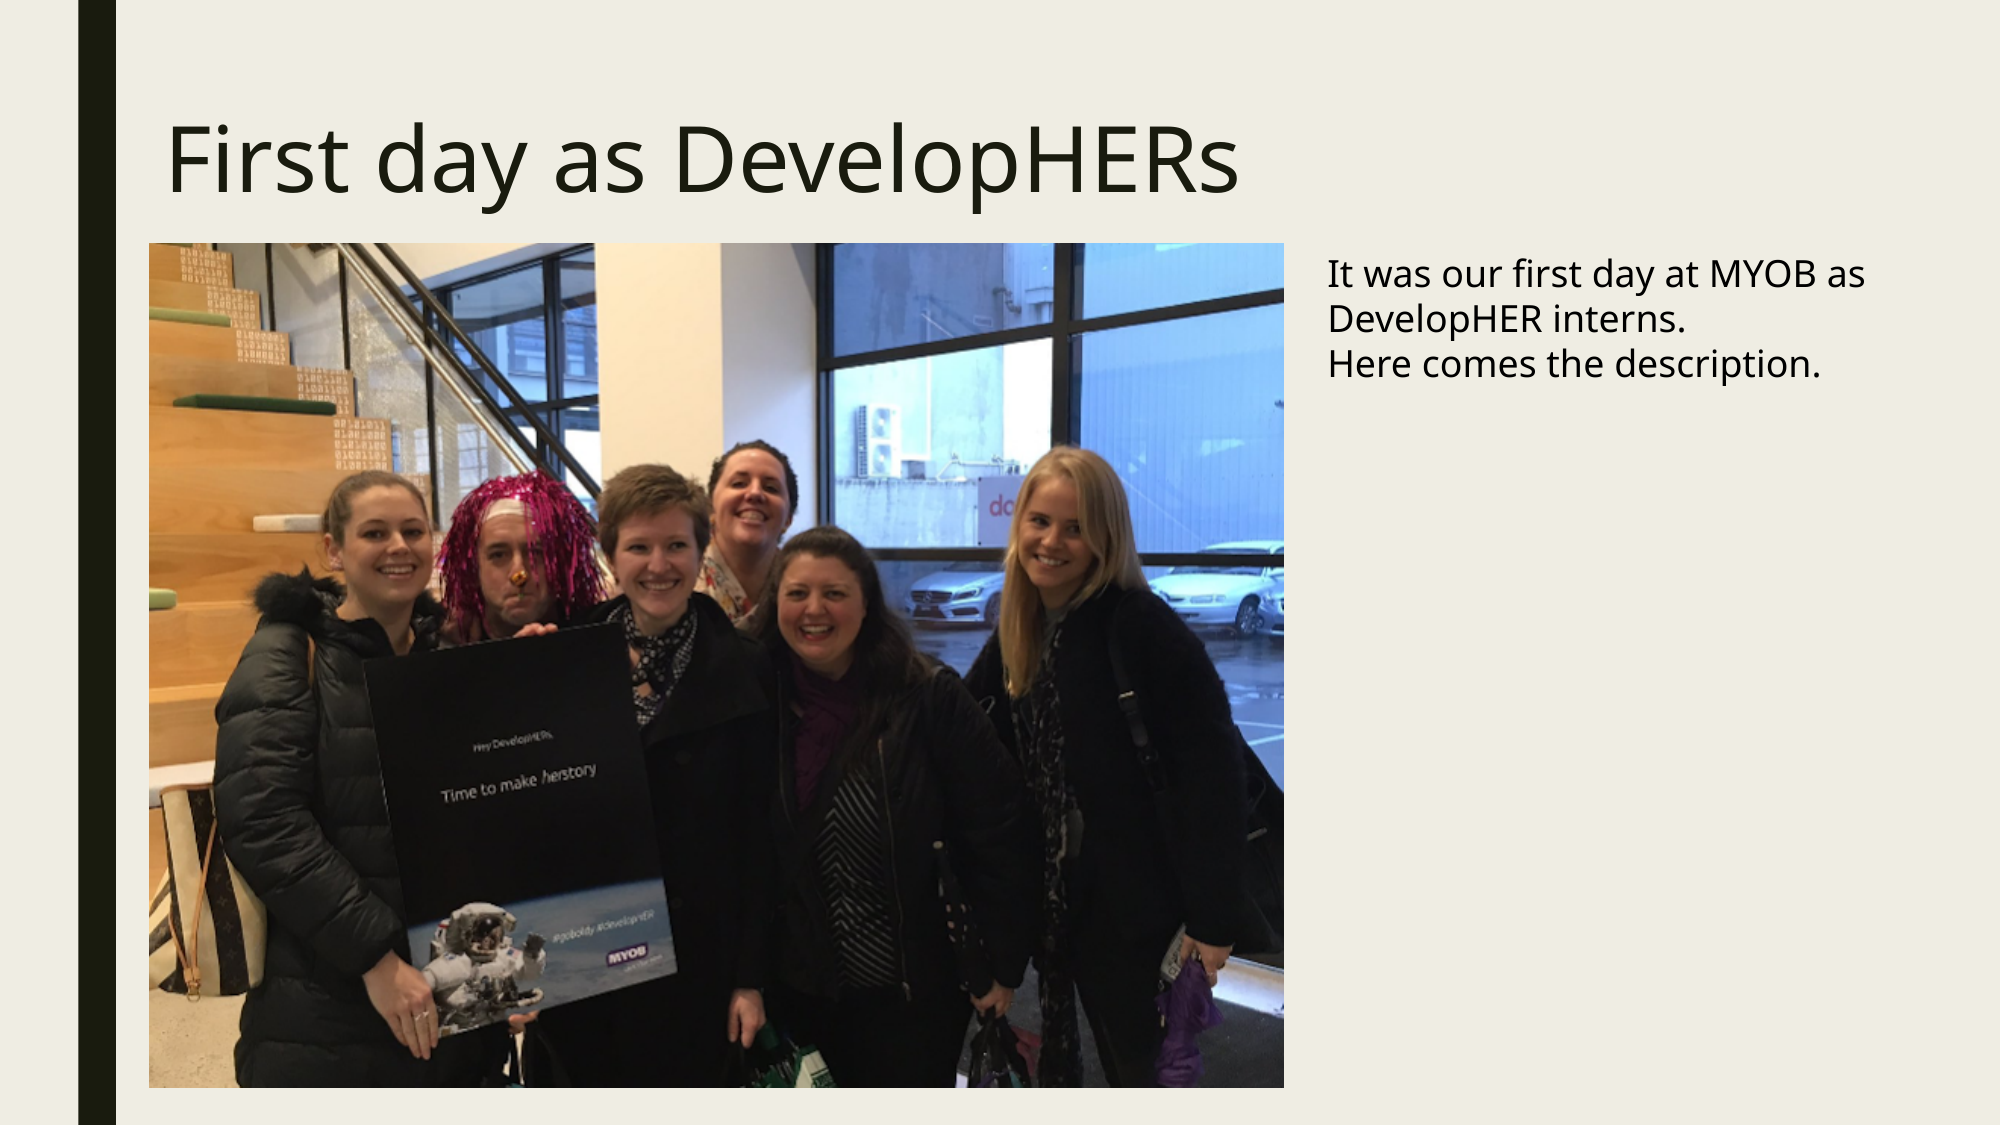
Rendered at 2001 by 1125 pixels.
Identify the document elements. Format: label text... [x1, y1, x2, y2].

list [149, 243, 1284, 1088]
text_box It was our first day at MYOB as DevelopHER interns. Here comes the description. [1312, 243, 1975, 393]
title First day as DevelopHERs [149, 106, 1800, 357]
